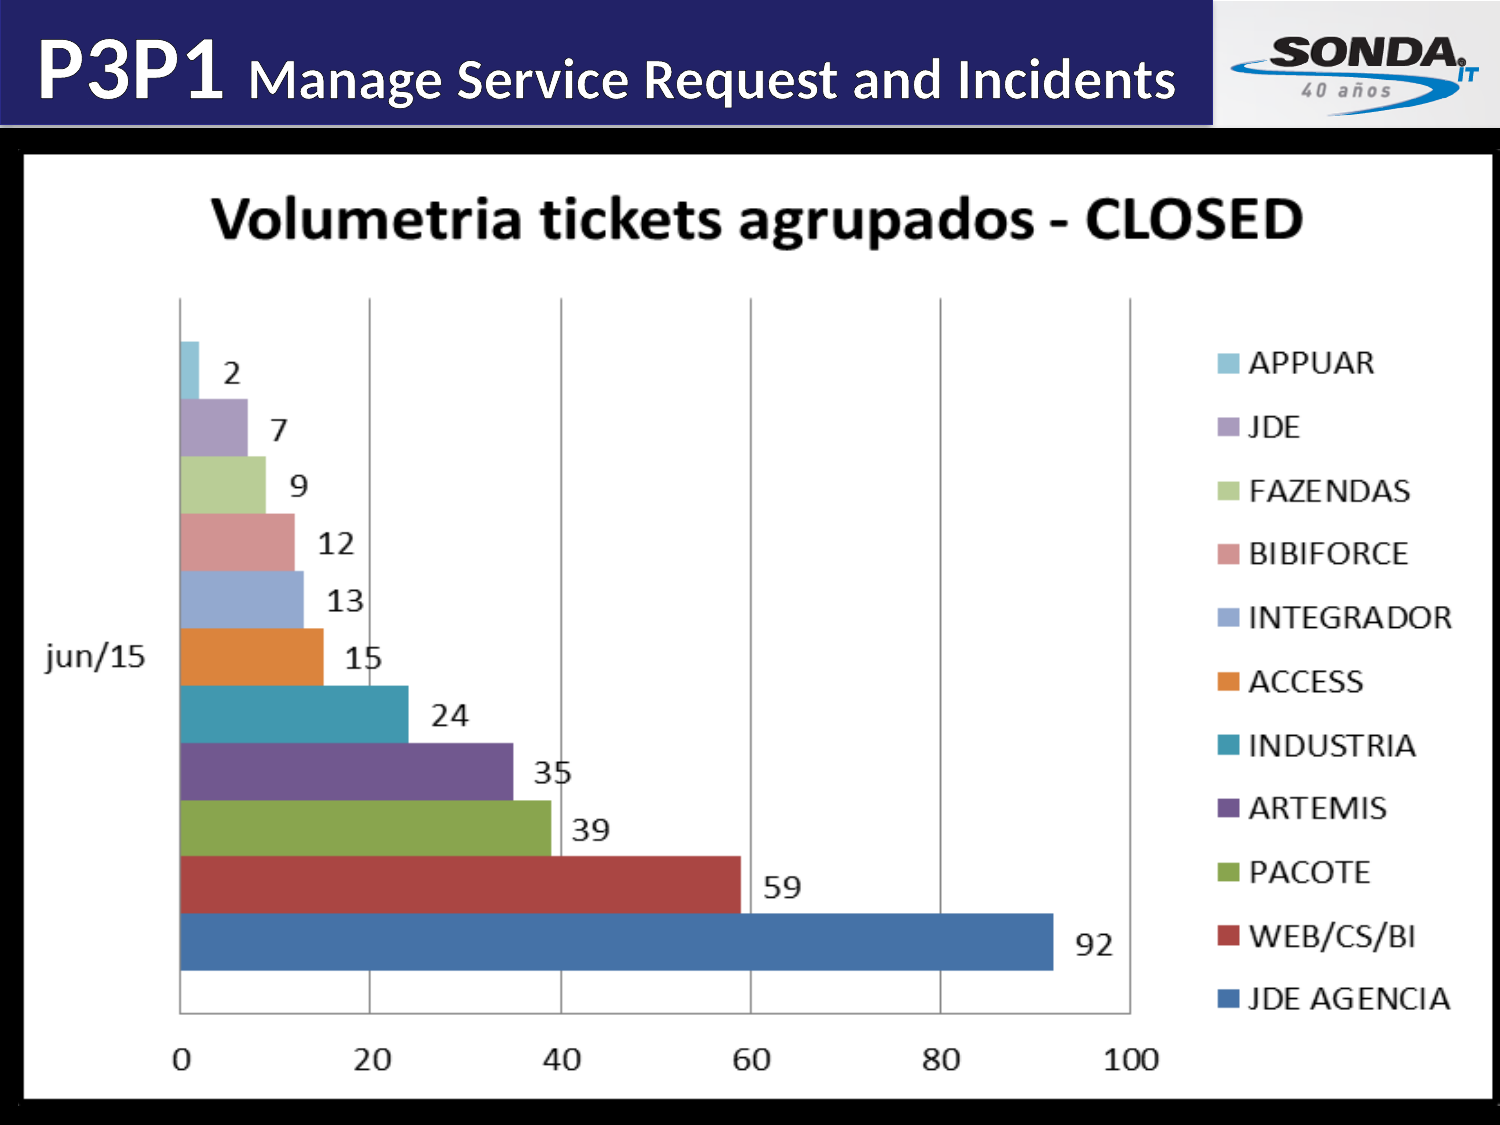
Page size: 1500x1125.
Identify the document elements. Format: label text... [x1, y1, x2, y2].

picture [17, 148, 1500, 1107]
text_box P3P1 Manage Service Request and Incidents [0, 0, 1213, 125]
picture [0, 1, 1500, 128]
